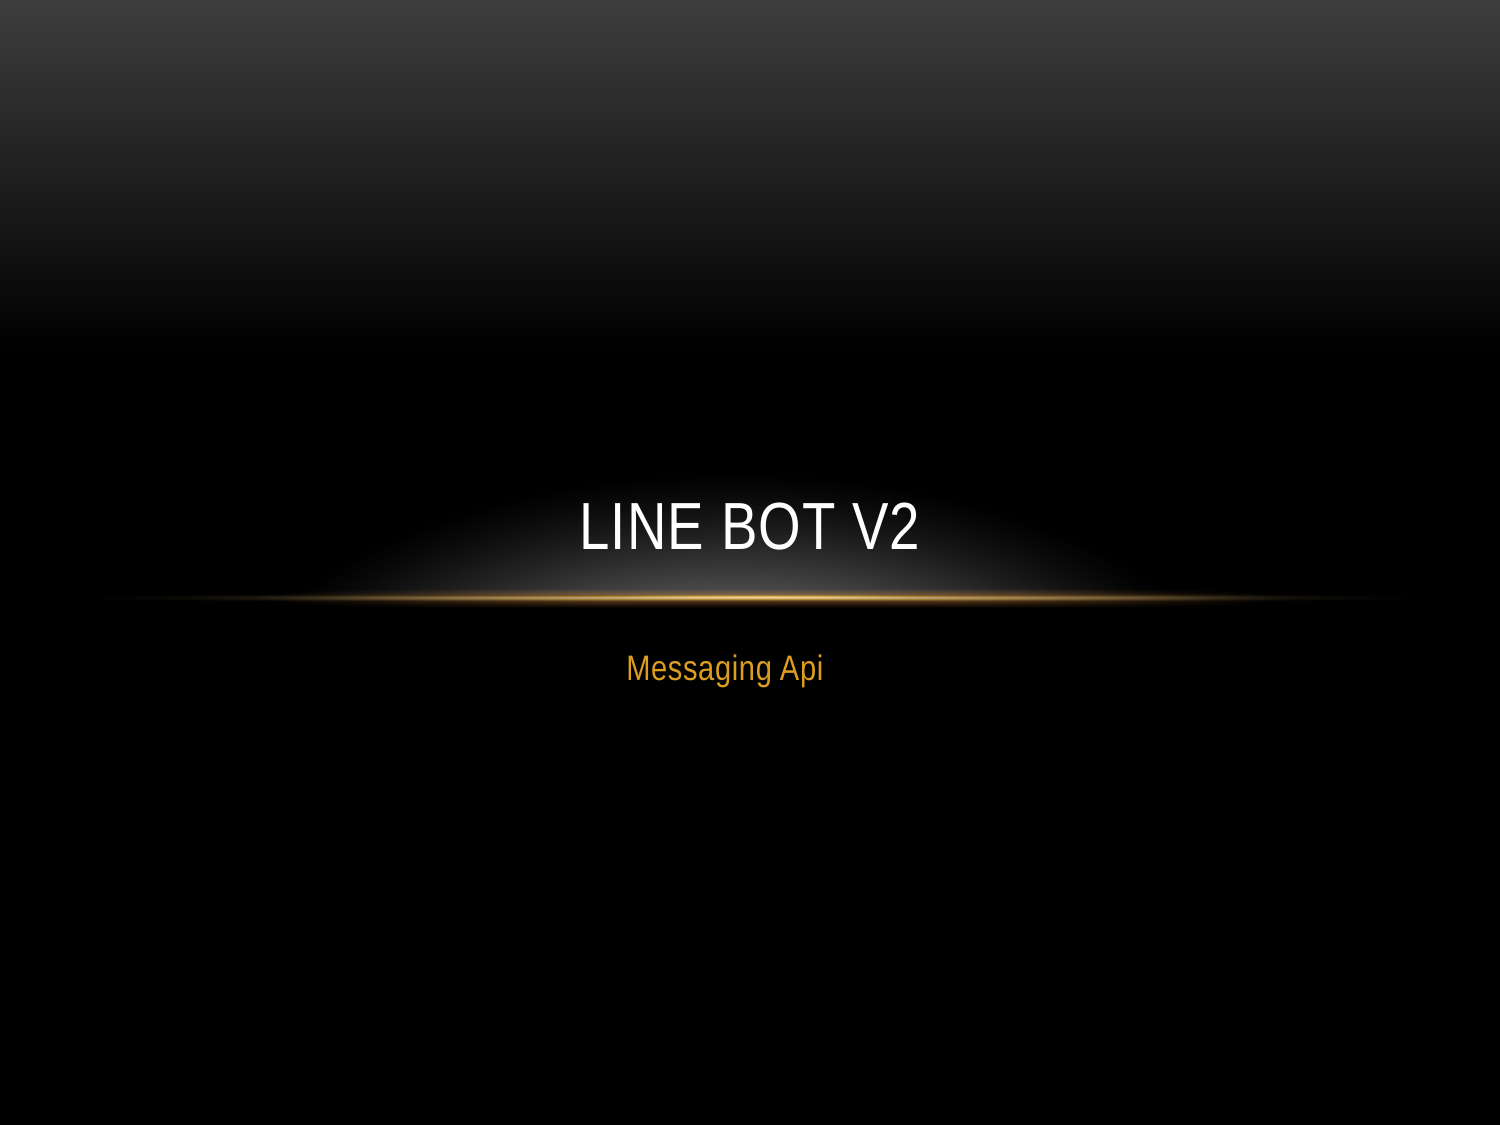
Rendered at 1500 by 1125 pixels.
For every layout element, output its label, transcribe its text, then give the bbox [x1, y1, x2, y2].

picture [0, 0, 1500, 750]
subtitle Messaging Api [200, 637, 1250, 925]
title Line Bot V2 [112, 329, 1388, 571]
